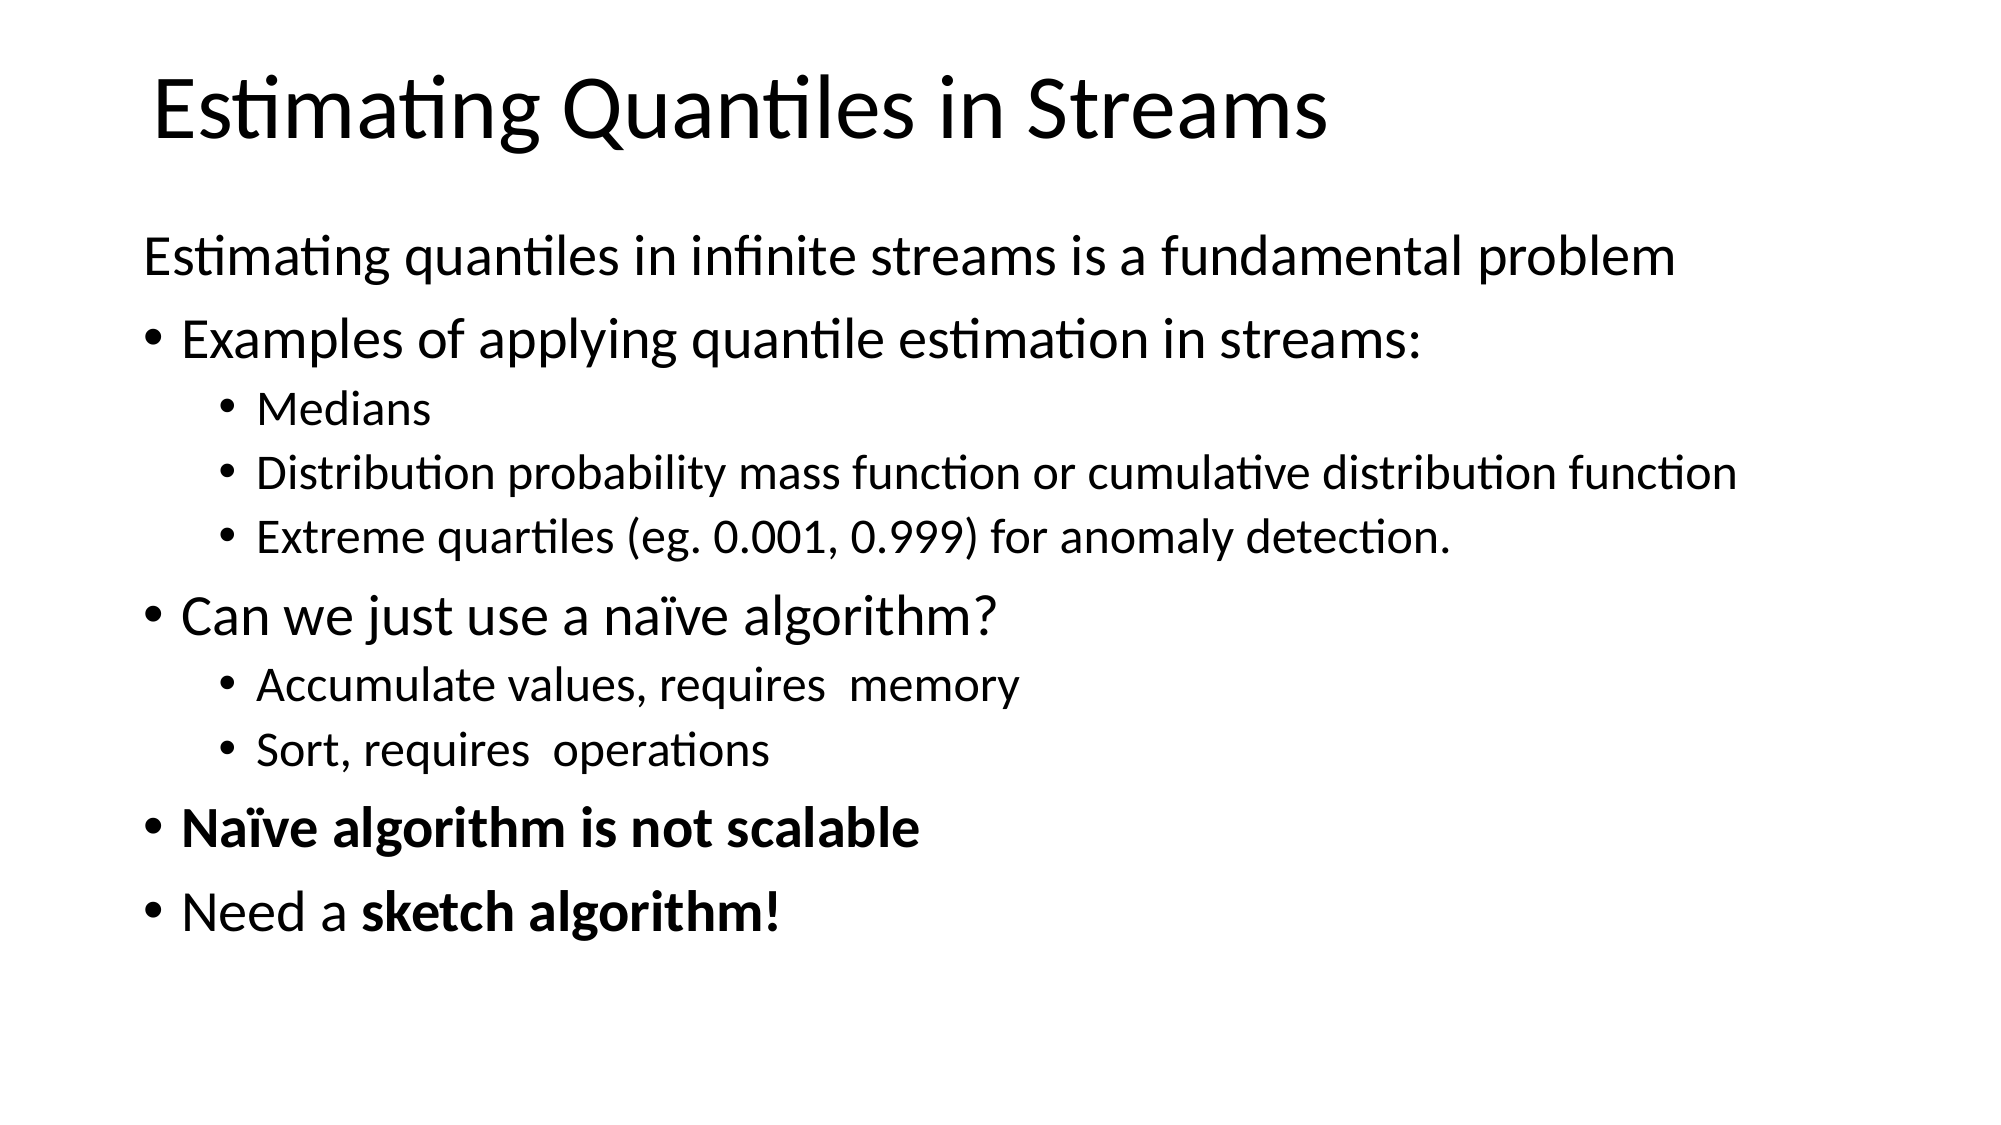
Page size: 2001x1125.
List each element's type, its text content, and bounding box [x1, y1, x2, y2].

text_box Estimating Quantiles in Streams [137, 0, 1863, 218]
